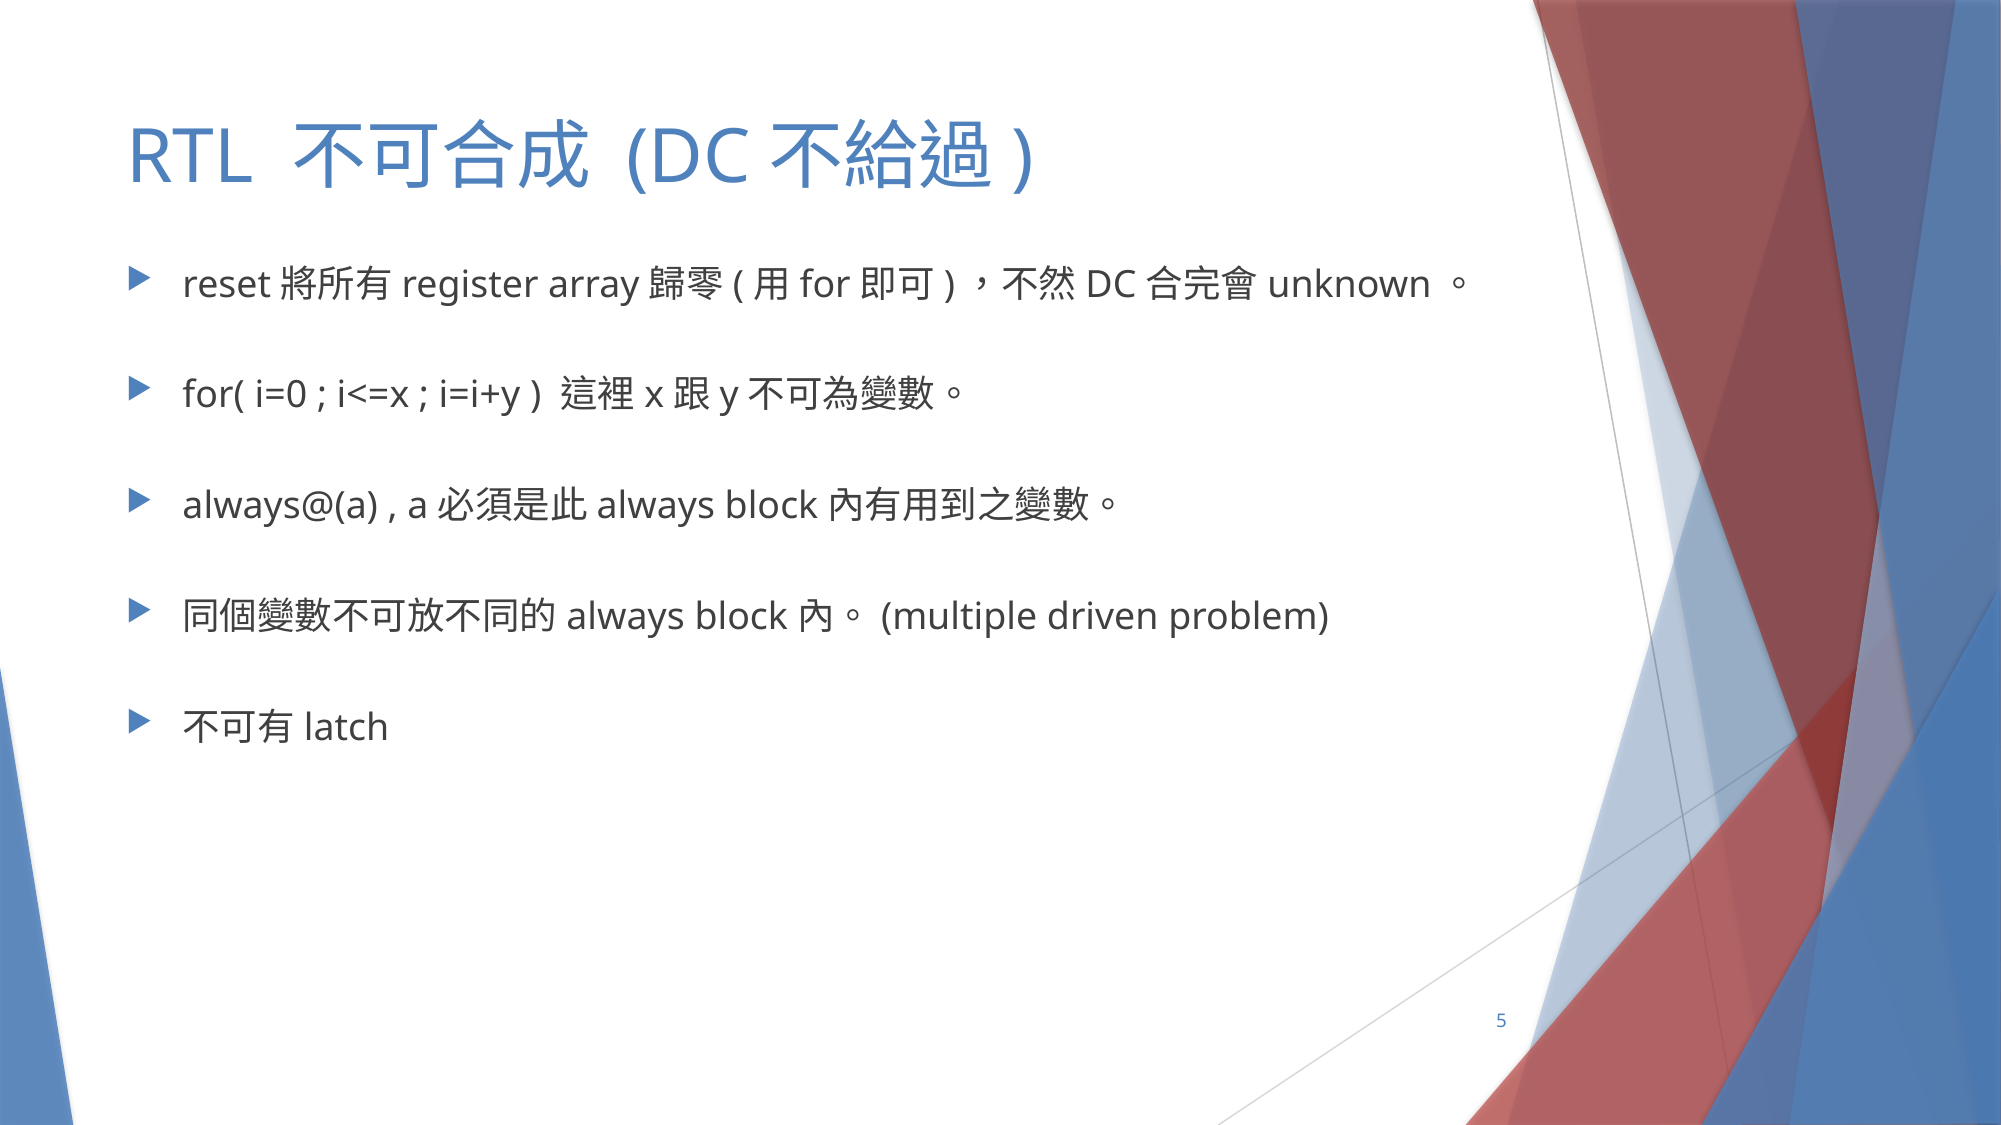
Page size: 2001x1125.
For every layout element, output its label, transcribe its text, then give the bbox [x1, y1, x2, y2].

title RTL 不可合成 (DC不給過) [111, 99, 1522, 207]
slide_number 5 [1409, 991, 1522, 1051]
list reset將所有register array歸零(用for即可)，不然DC合完會unknown。 for( i=0 ; i<=x ; i=i+y ) 這裡x跟y不可為變數。 always@(a) , a必須是此always block內有用到之變數。 同個變數不可放不同的always block內。(multiple driven problem) 不可有latch [111, 207, 1522, 992]
